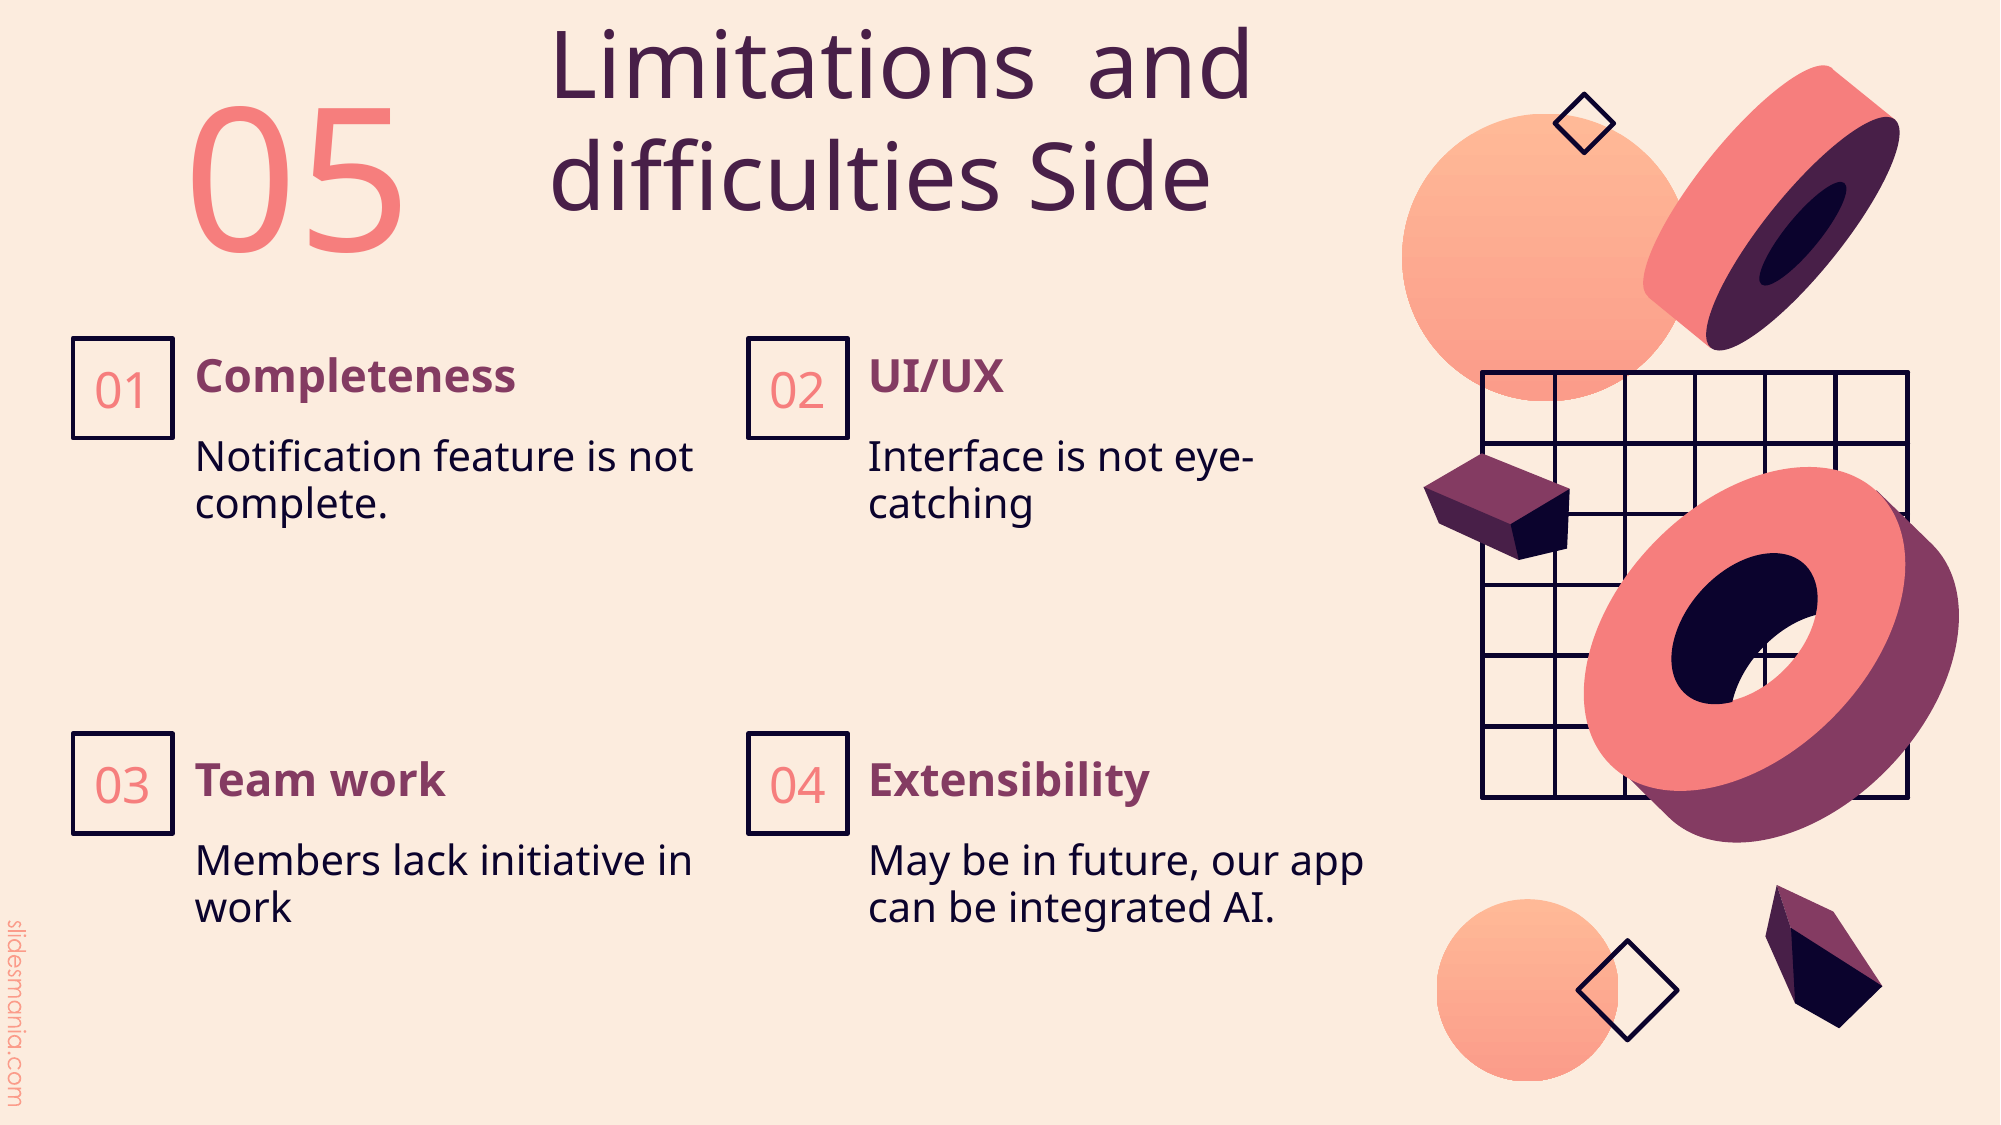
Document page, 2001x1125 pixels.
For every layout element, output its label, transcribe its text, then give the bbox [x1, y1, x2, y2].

list Interface is not eye-catching [847, 412, 1422, 626]
list May be in future, our app can be integrated AI. [847, 843, 1422, 1031]
text_box 03 [72, 733, 173, 834]
list Notification feature is not complete. [174, 412, 749, 626]
subtitle Completeness [174, 320, 749, 412]
text_box 01 [72, 338, 173, 438]
text_box 02 [748, 338, 848, 438]
subtitle Extensibility [847, 724, 1422, 843]
subtitle Team work [174, 724, 749, 817]
list Members lack initiative in work [174, 817, 749, 1031]
text_box 05 [114, 36, 482, 307]
subtitle UI/UX [847, 320, 1422, 412]
title Limitations and difficulties Side [528, 94, 1422, 252]
text_box 04 [748, 733, 848, 834]
